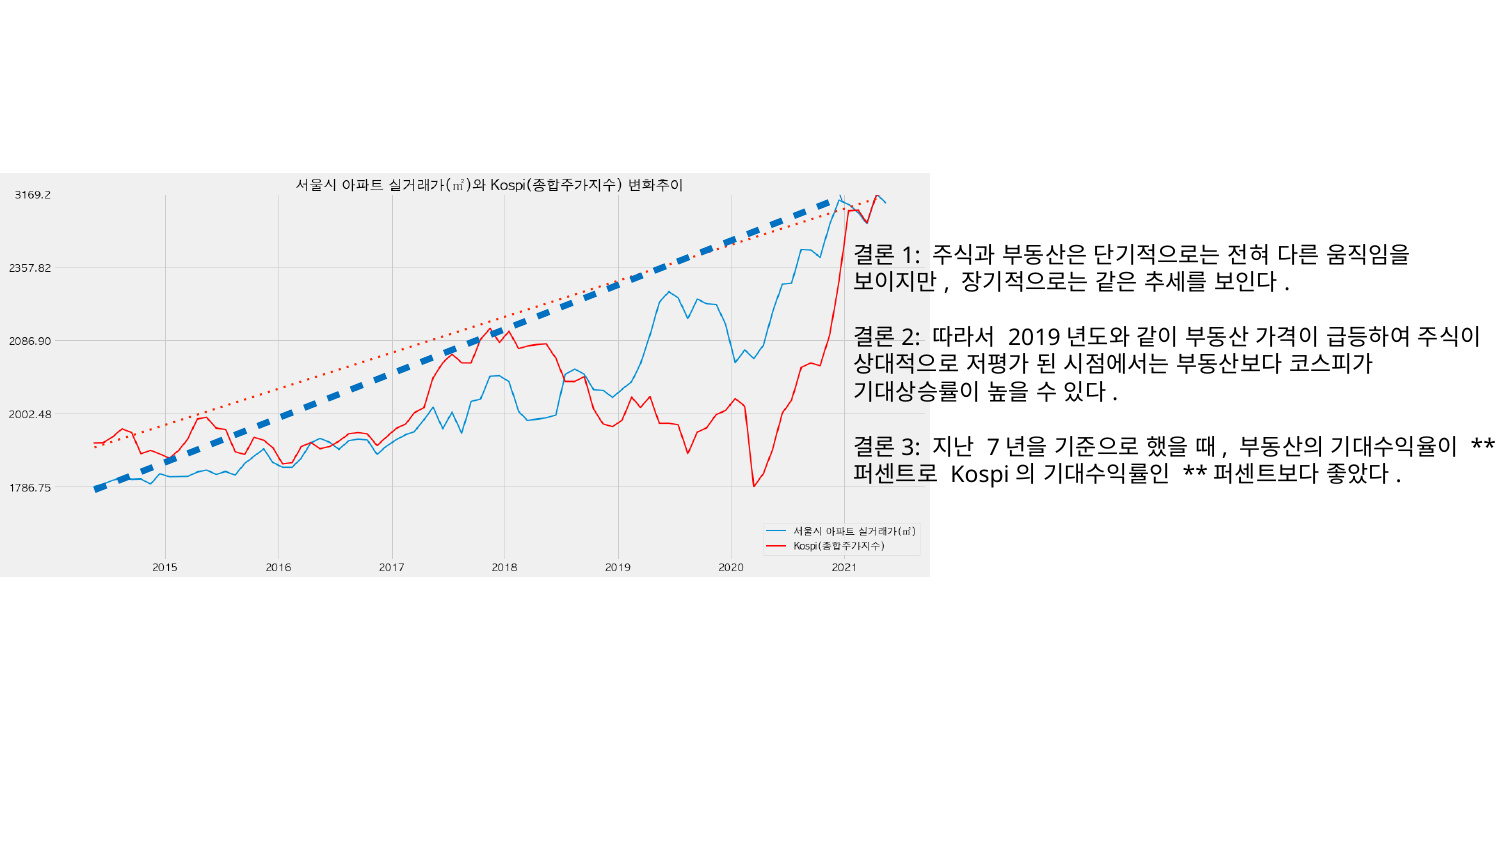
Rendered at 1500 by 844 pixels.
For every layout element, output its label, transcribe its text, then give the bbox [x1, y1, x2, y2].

text_box 결론1: 주식과 부동산은 단기적으로는 전혀 다른 움직임을 보이지만, 장기적으로는 같은 추세를 보인다. 결론2: 따라서 2019년도와 같이 부동산 가격이 급등하여 주식이 상대적으로 저평가 된 시점에서는 부동산보다 코스피가 기대상승률이 높을 수 있다. 결론3: 지난 7년을 기준으로 했을 때, 부동산의 기대수익율이 **퍼센트로 Kospi의 기대수익률인 **퍼센트보다 좋았다. [934, 240, 1500, 488]
picture [0, 173, 930, 577]
